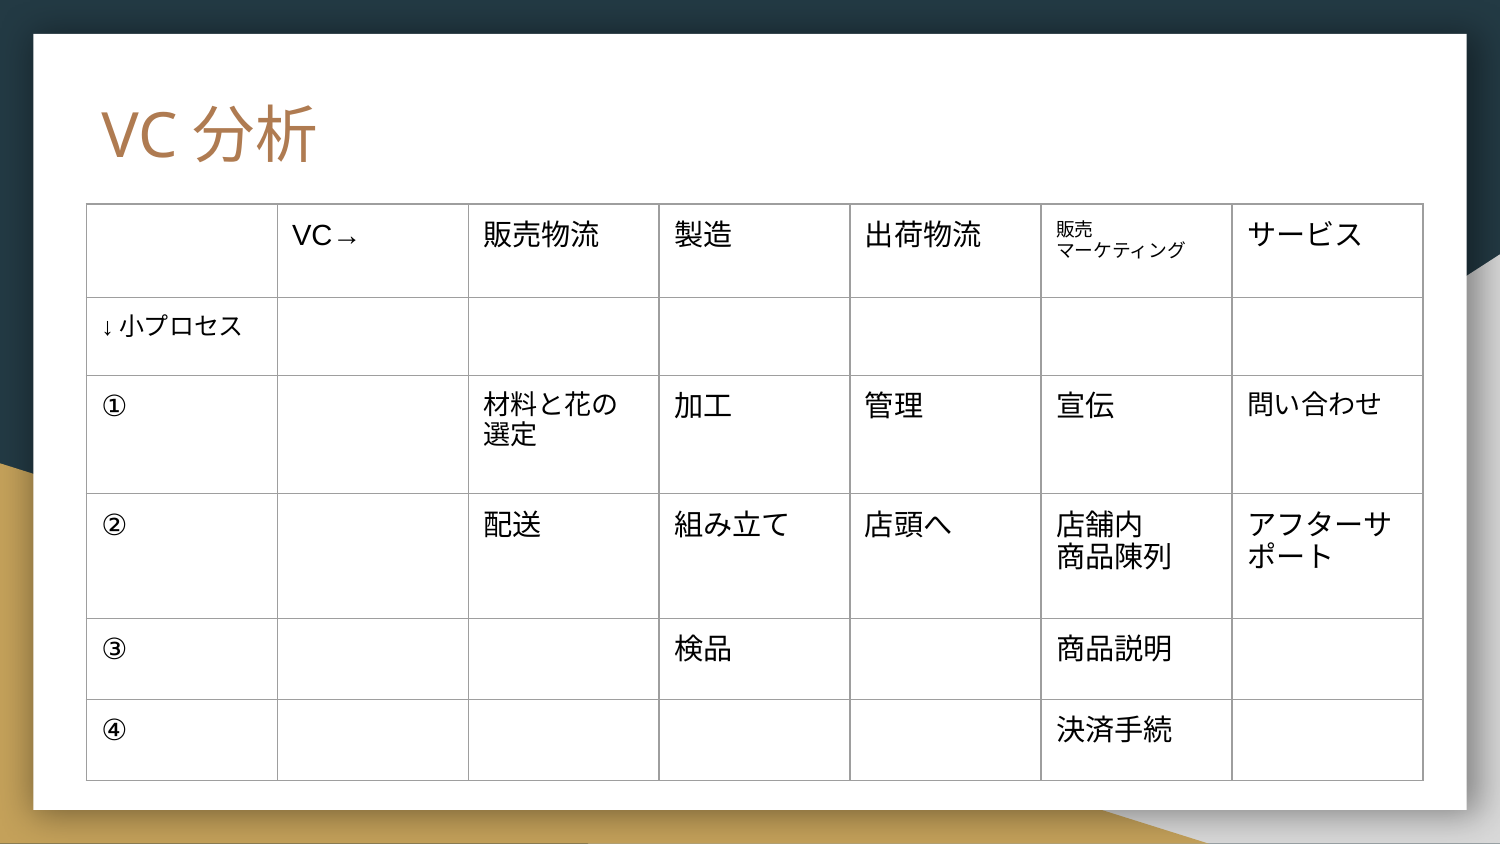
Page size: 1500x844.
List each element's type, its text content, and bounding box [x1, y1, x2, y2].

table_cell 配送 [469, 494, 658, 618]
table_cell ↓小プロセス [87, 298, 277, 375]
table_cell [1042, 298, 1231, 375]
table_cell 商品説明 [1042, 619, 1231, 699]
table_cell 検品 [660, 619, 849, 699]
table_cell [278, 298, 468, 375]
table_cell 組み立て [660, 494, 849, 618]
table_cell ② [87, 494, 277, 618]
table_cell 決済手続 [1042, 700, 1231, 780]
table_cell ① [87, 376, 277, 493]
table_cell [469, 298, 658, 375]
table_cell [660, 298, 849, 375]
table_cell [1233, 619, 1422, 699]
table_cell [278, 700, 468, 780]
table_cell 加工 [660, 376, 849, 493]
table_cell [278, 619, 468, 699]
table_header 出荷物流 [851, 205, 1040, 297]
table_header 販売物流 [469, 205, 658, 297]
table_cell [469, 619, 658, 699]
table_header サービス [1233, 205, 1422, 297]
table_cell ④ [87, 700, 277, 780]
table_header VC→ [278, 205, 468, 297]
table_cell アフターサポート [1233, 494, 1422, 618]
table_cell 店舗内 商品陳列 [1042, 494, 1231, 618]
table_cell 店頭へ [851, 494, 1040, 618]
table_cell [1233, 298, 1422, 375]
table_cell [851, 298, 1040, 375]
table_header [87, 205, 277, 297]
table_cell 問い合わせ [1233, 376, 1422, 493]
table_cell 宣伝 [1042, 376, 1231, 493]
table_cell [278, 376, 468, 493]
table_cell [851, 619, 1040, 699]
table_header 製造 [660, 205, 849, 297]
table_cell 材料と花の選定 [469, 376, 658, 493]
table_header 販売 マーケティング [1042, 205, 1231, 297]
table_cell ③ [87, 619, 277, 699]
table_cell [660, 700, 849, 780]
table_cell [278, 494, 468, 618]
table_cell 管理 [851, 376, 1040, 493]
table_cell [1233, 700, 1422, 780]
table_cell [469, 700, 658, 780]
title VC分析 [86, 80, 1318, 203]
table_cell [851, 700, 1040, 780]
